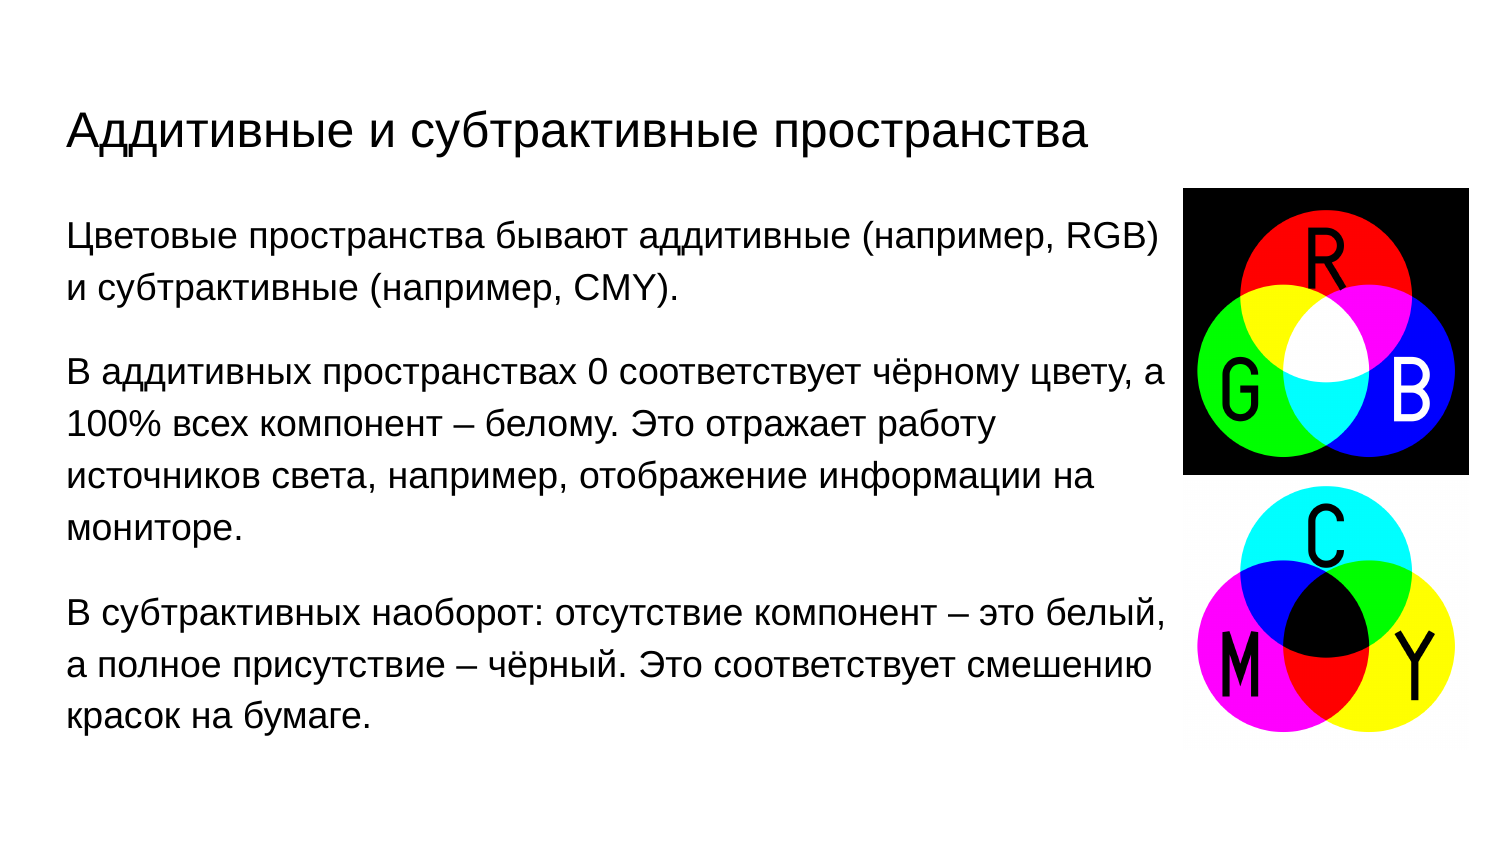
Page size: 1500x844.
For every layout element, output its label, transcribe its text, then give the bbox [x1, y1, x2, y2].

picture [1183, 188, 1470, 750]
title Аддитивные и субтрактивные пространства [51, 72, 1449, 167]
list Цветовые пространства бывают аддитивные (например, RGB) и субтрактивные (например, CMY). В аддитивных пространствах 0 соответствует чёрному цвету, а 100% всех компонент – белому. Это отражает работу источников света, например, отображение информации на мониторе. В субтрактивных наоборот: отсутствие компонент – это белый, а полное присутствие – чёрный. Это соответствует смешению красок на бумаге. [51, 189, 1181, 750]
